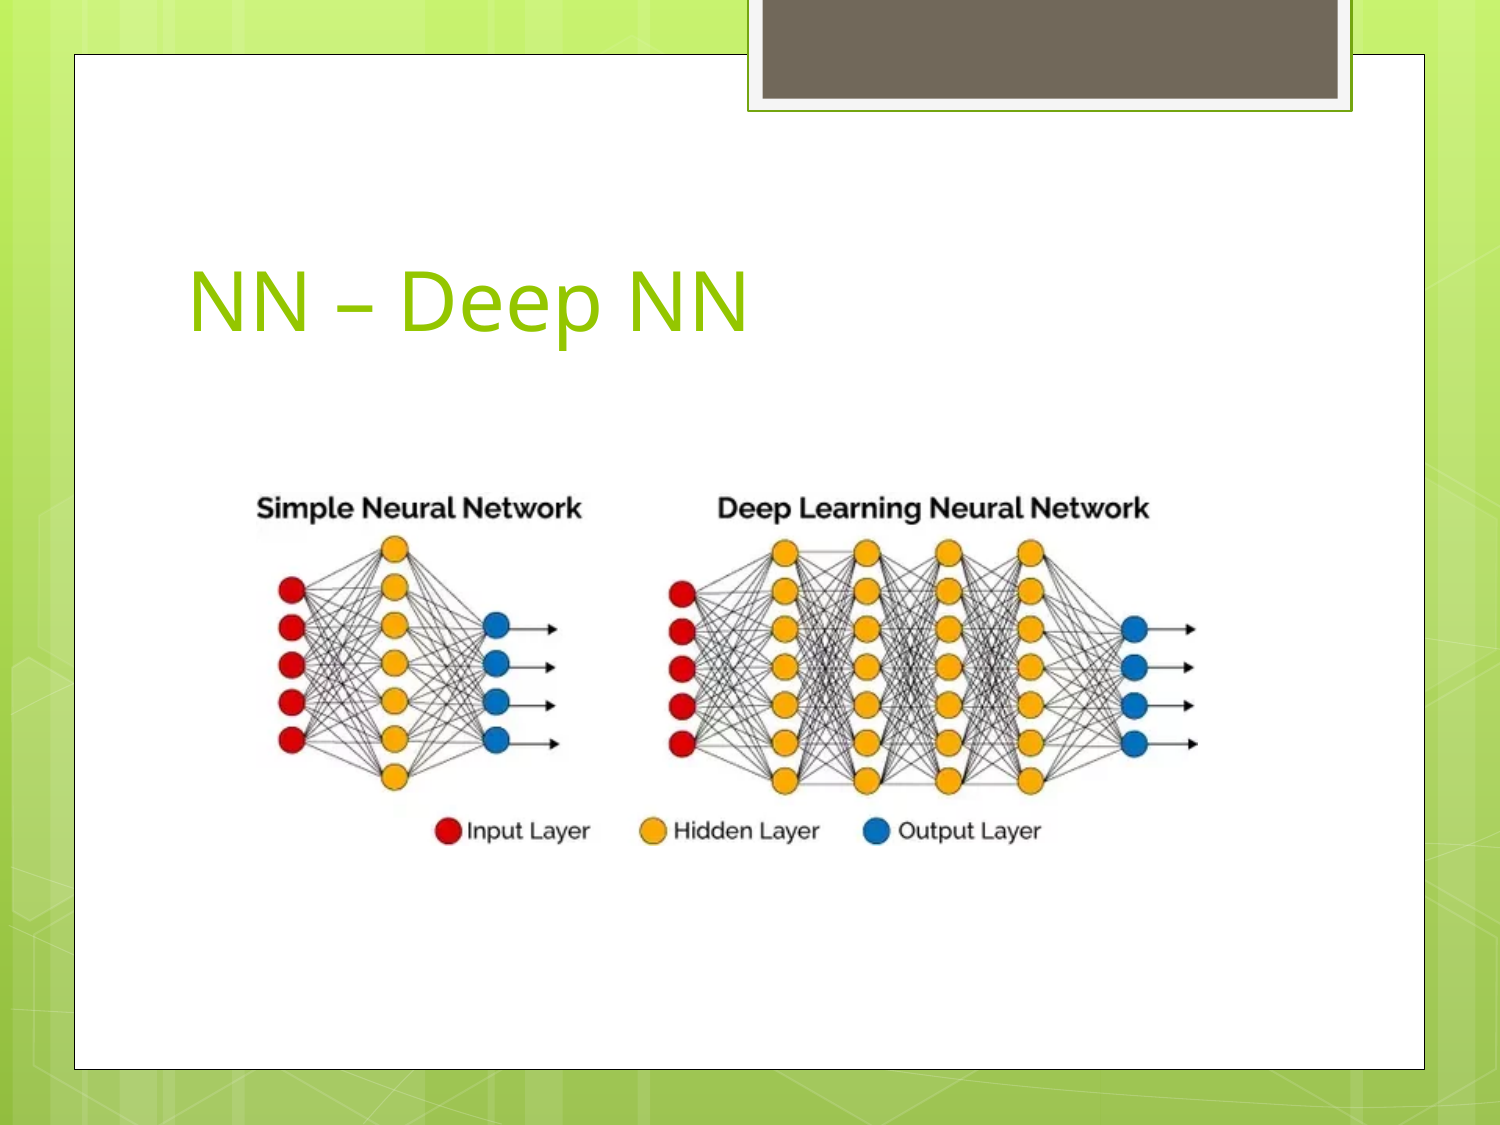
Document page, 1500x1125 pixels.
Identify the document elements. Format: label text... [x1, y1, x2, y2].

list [256, 492, 1198, 846]
title NN – Deep NN [171, 168, 1324, 357]
